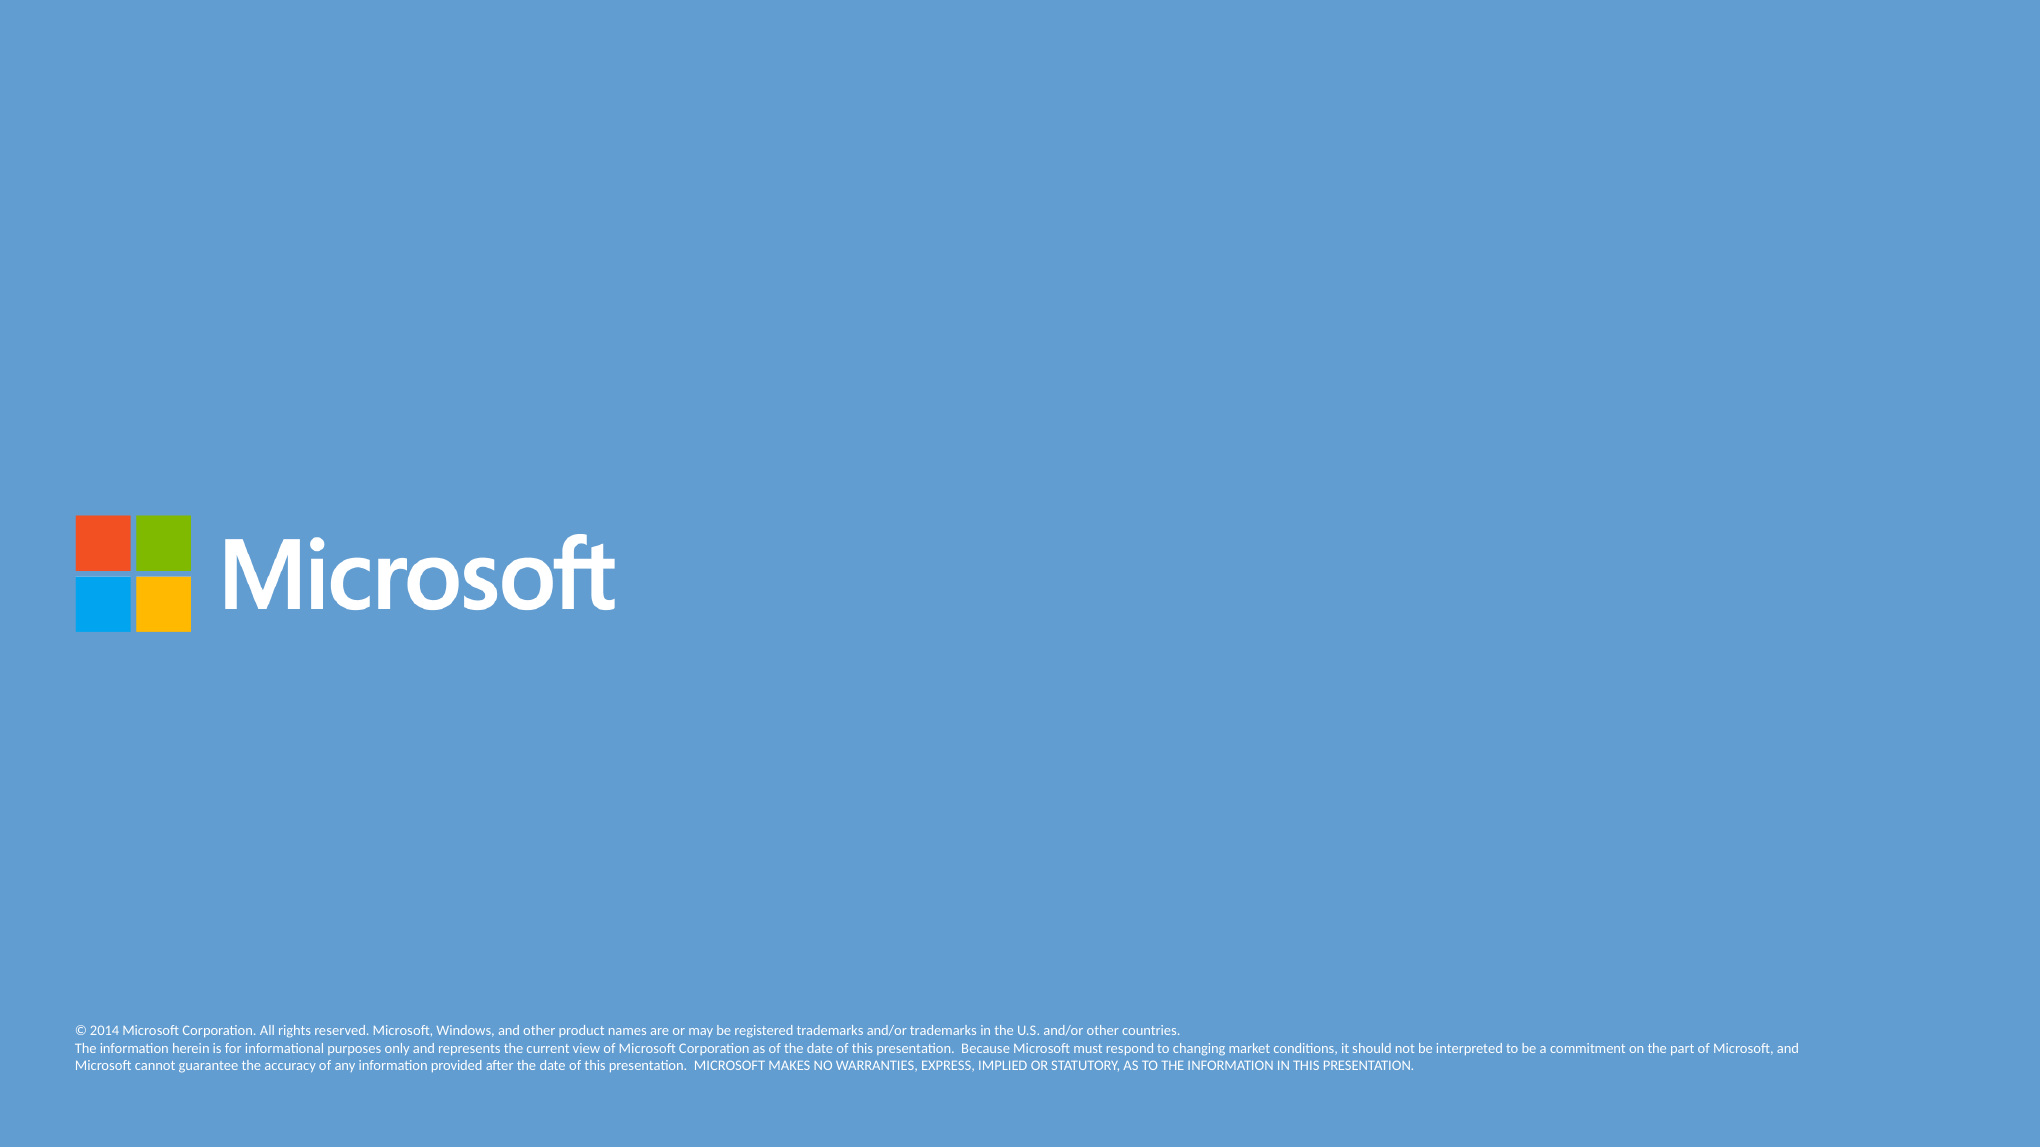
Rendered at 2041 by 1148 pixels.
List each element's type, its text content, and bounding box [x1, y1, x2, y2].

picture [75, 515, 616, 632]
text_box © 2014 Microsoft Corporation. All rights reserved. Microsoft, Windows, and other product names are or may be registered trademarks and/or trademarks in the U.S. and/or other countries. The information herein is for informational purposes only and represents the current view of Microsoft Corporation as of the date of this presentation. Because Microsoft must respond to changing market conditions, it should not be interpreted to be a commitment on the part of Microsoft, and Microsoft cannot guarantee the accuracy of any information provided after the date of this presentation. MICROSOFT MAKES NO WARRANTIES, EXPRESS, IMPLIED OR STATUTORY, AS TO THE INFORMATION IN THIS PRESENTATION. [44, 997, 1845, 1098]
